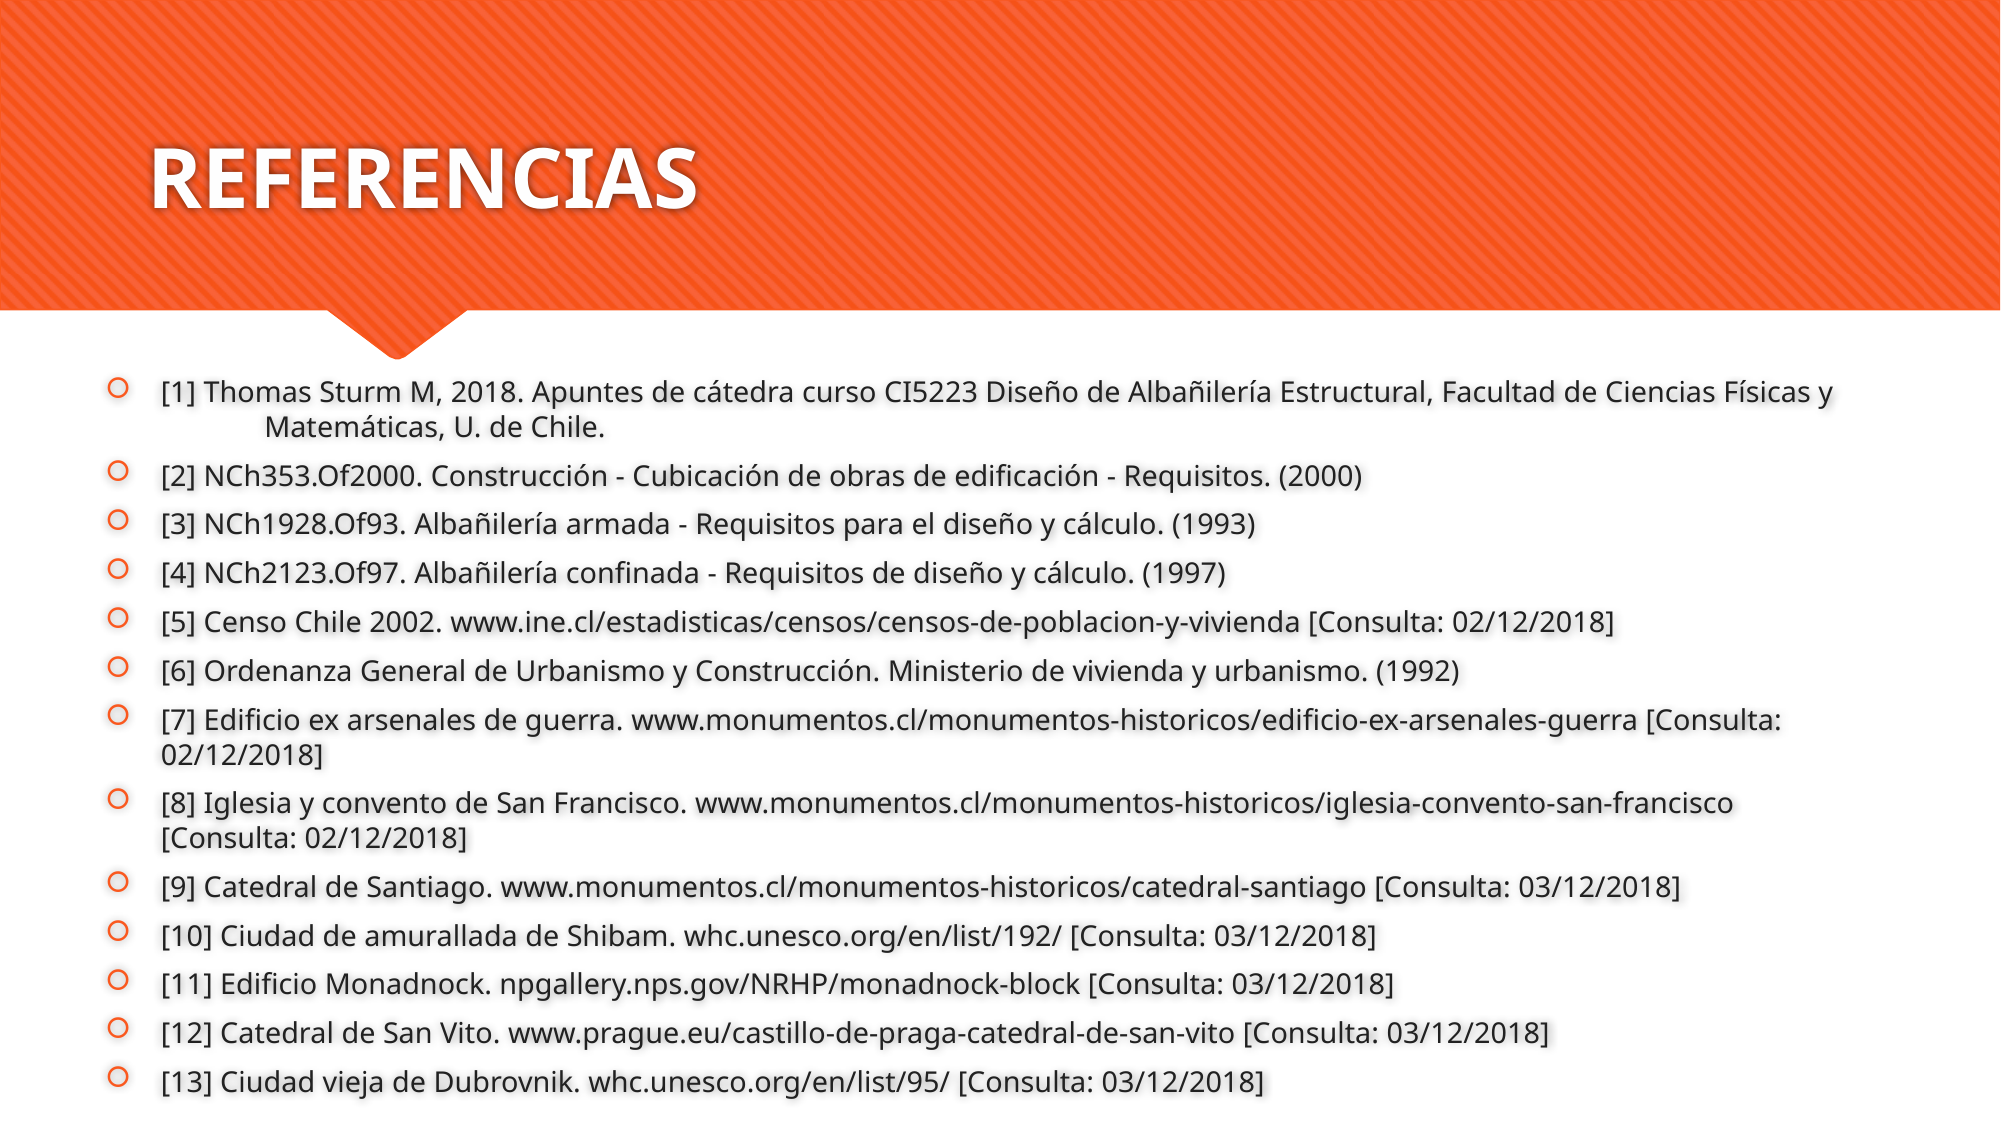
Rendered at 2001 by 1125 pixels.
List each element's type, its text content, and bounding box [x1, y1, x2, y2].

list [1] Thomas Sturm M, 2018. Apuntes de cátedra curso CI5223 Diseño de Albañilería Estructural, Facultad de Ciencias Físicas y Matemáticas, U. de Chile. [2] NCh353.Of2000. Construcción - Cubicación de obras de edificación - Requisitos. (2000) [3] NCh1928.Of93. Albañilería armada - Requisitos para el diseño y cálculo. (1993) [4] NCh2123.Of97. Albañilería confinada - Requisitos de diseño y cálculo. (1997) [5] Censo Chile 2002. www.ine.cl/estadisticas/censos/censos-de-poblacion-y-vivienda [Consulta: 02/12/2018] [6] Ordenanza General de Urbanismo y Construcción. Ministerio de vivienda y urbanismo. (1992) [7] Edificio ex arsenales de guerra. www.monumentos.cl/monumentos-historicos/edificio-ex-arsenales-guerra [Consulta: 02/12/2018] [8] Iglesia y convento de San Francisco. www.monumentos.cl/monumentos-historicos/iglesia-convento-san-francisco [Consulta: 02/12/2018] [9] Catedral de Santiago. www.monumentos.cl/monumentos-historicos/catedral-santiago [Consulta: 03/12/2018] [10] Ciudad de amurallada de Shibam. whc.unesco.org/en/list/192/ [Consulta: 03/12/2018] [11] Edificio Monadnock. npgallery.nps.gov/NRHP/monadnock-block [Consulta: 03/12/2018] [12] Catedral de San Vito. www.prague.eu/castillo-de-praga-catedral-de-san-vito [Consulta: 03/12/2018] [13] Ciudad vieja de Dubrovnik. whc.unesco.org/en/list/95/ [Consulta: 03/12/2018] [90, 366, 1922, 1108]
title REFERENCIAS [132, 73, 1868, 233]
